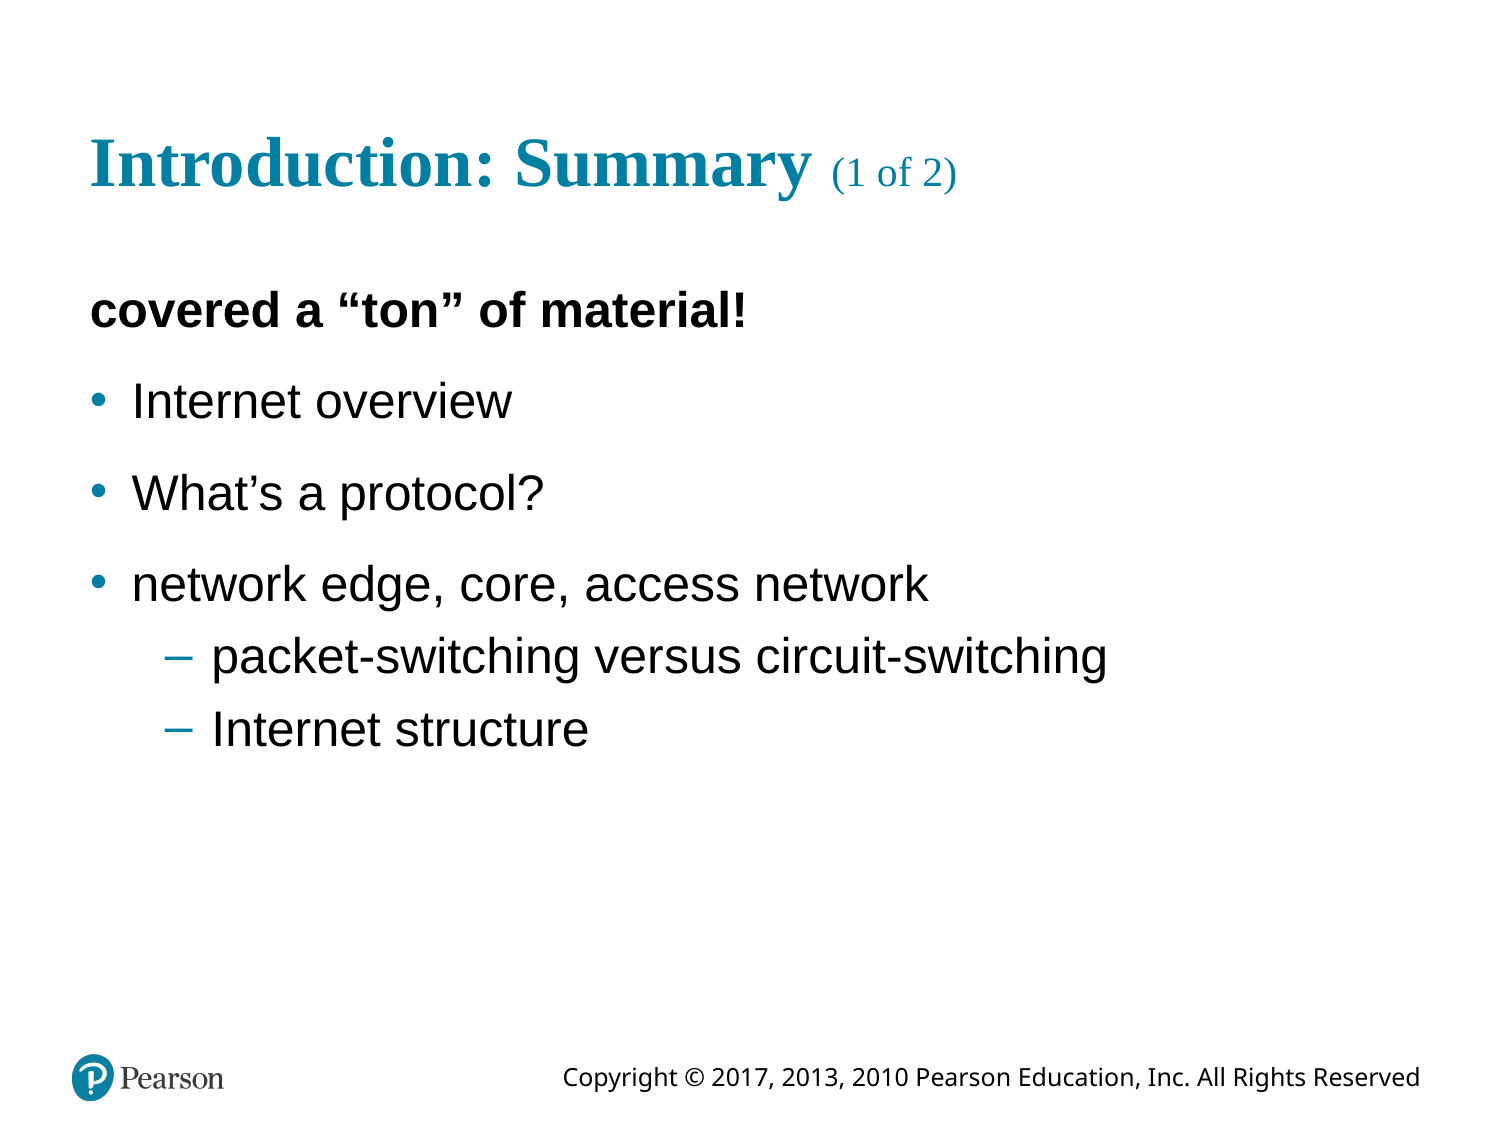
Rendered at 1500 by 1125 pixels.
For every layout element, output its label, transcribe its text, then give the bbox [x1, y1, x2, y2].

text_box covered a “ton” of material! Internet overview What’s a protocol? network edge, core, access network packet-switching versus circuit-switching Internet structure [75, 262, 1425, 1005]
picture [98, 1054, 224, 1101]
text_box Introduction: Summary (1 of 2) [75, 35, 1425, 216]
picture [72, 1054, 88, 1070]
picture [72, 1087, 83, 1101]
picture [80, 1063, 106, 1088]
